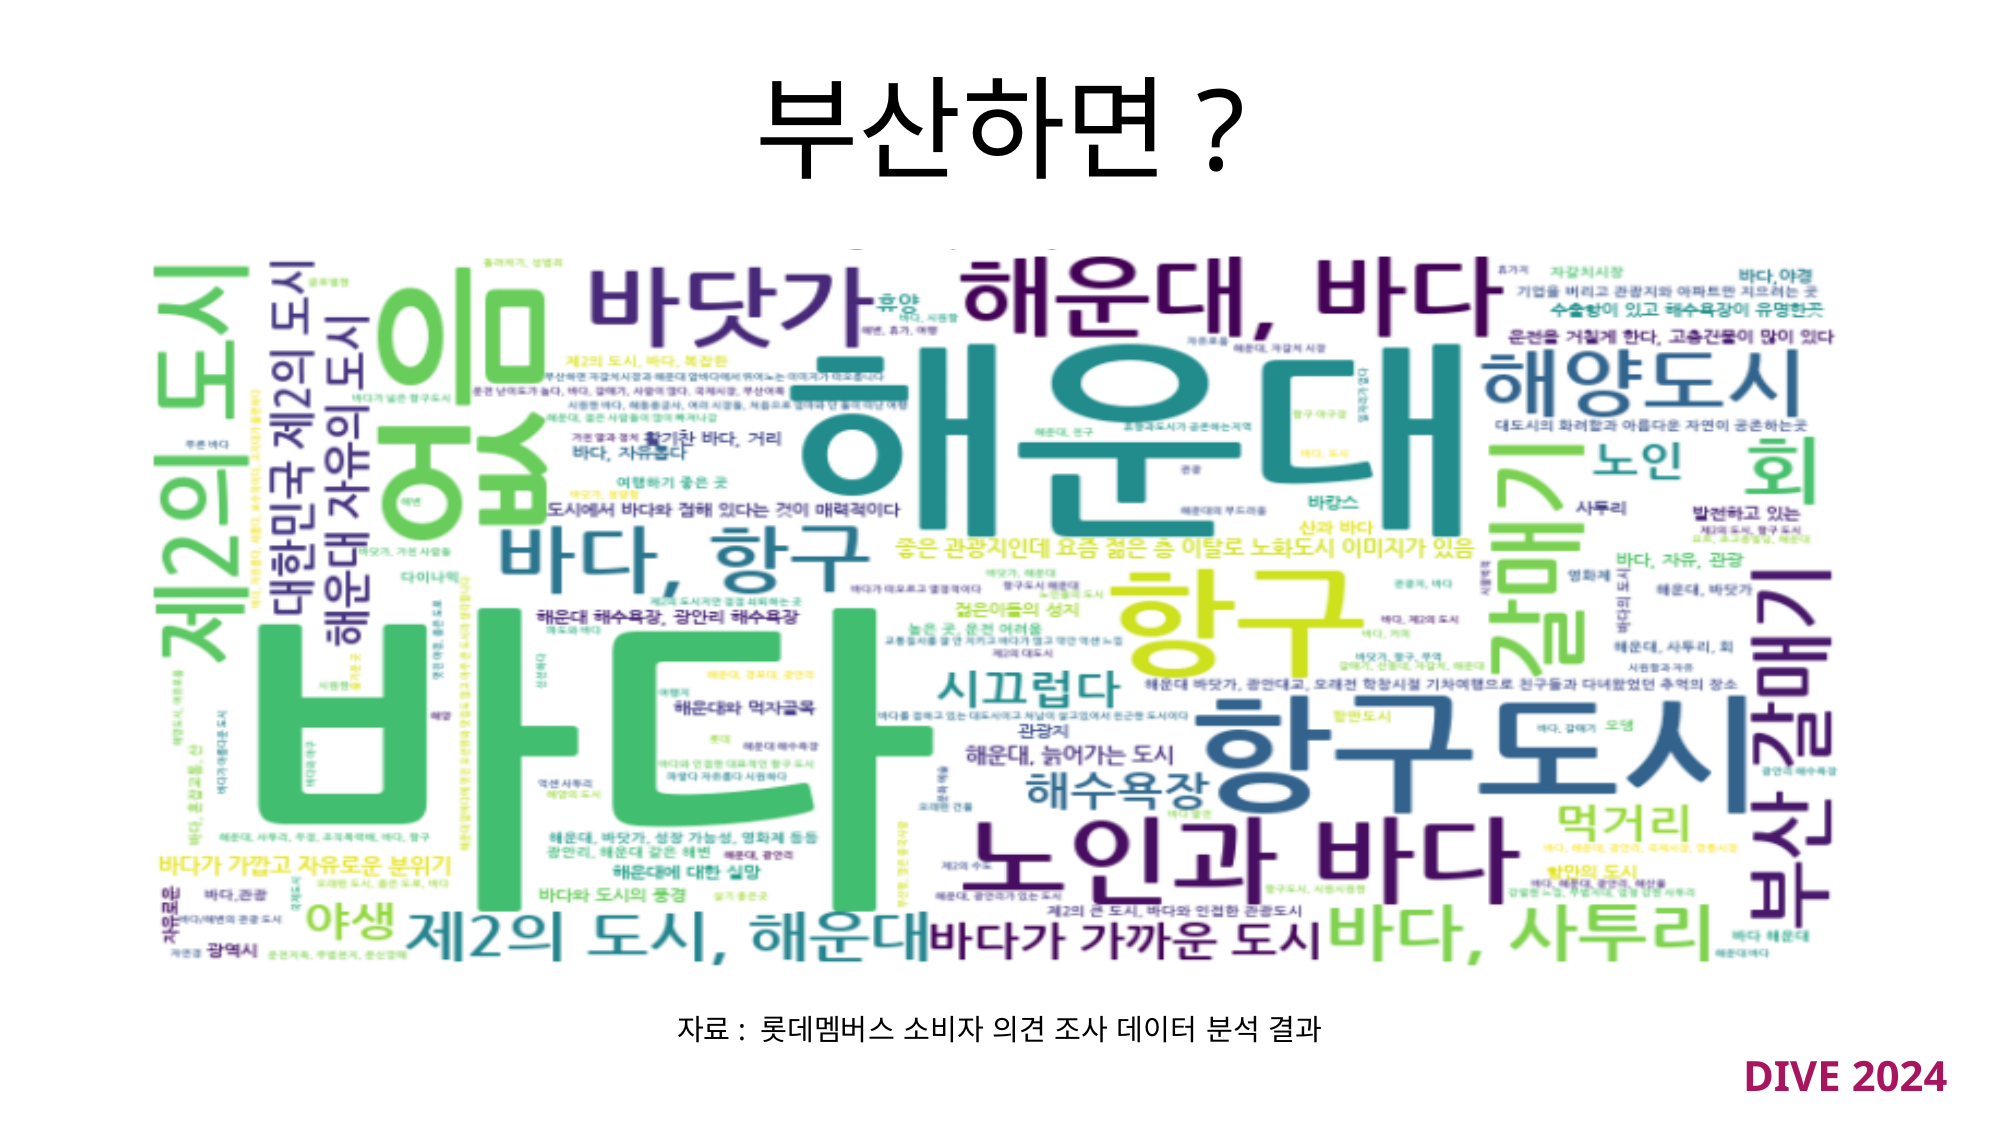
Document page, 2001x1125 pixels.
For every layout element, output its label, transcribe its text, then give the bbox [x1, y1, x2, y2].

text_box 부산하면? [409, 50, 1591, 200]
picture [139, 249, 1860, 982]
text_box 자료: 롯데멤버스 소비자 의견 조사 데이터 분석 결과 [659, 1003, 1341, 1054]
